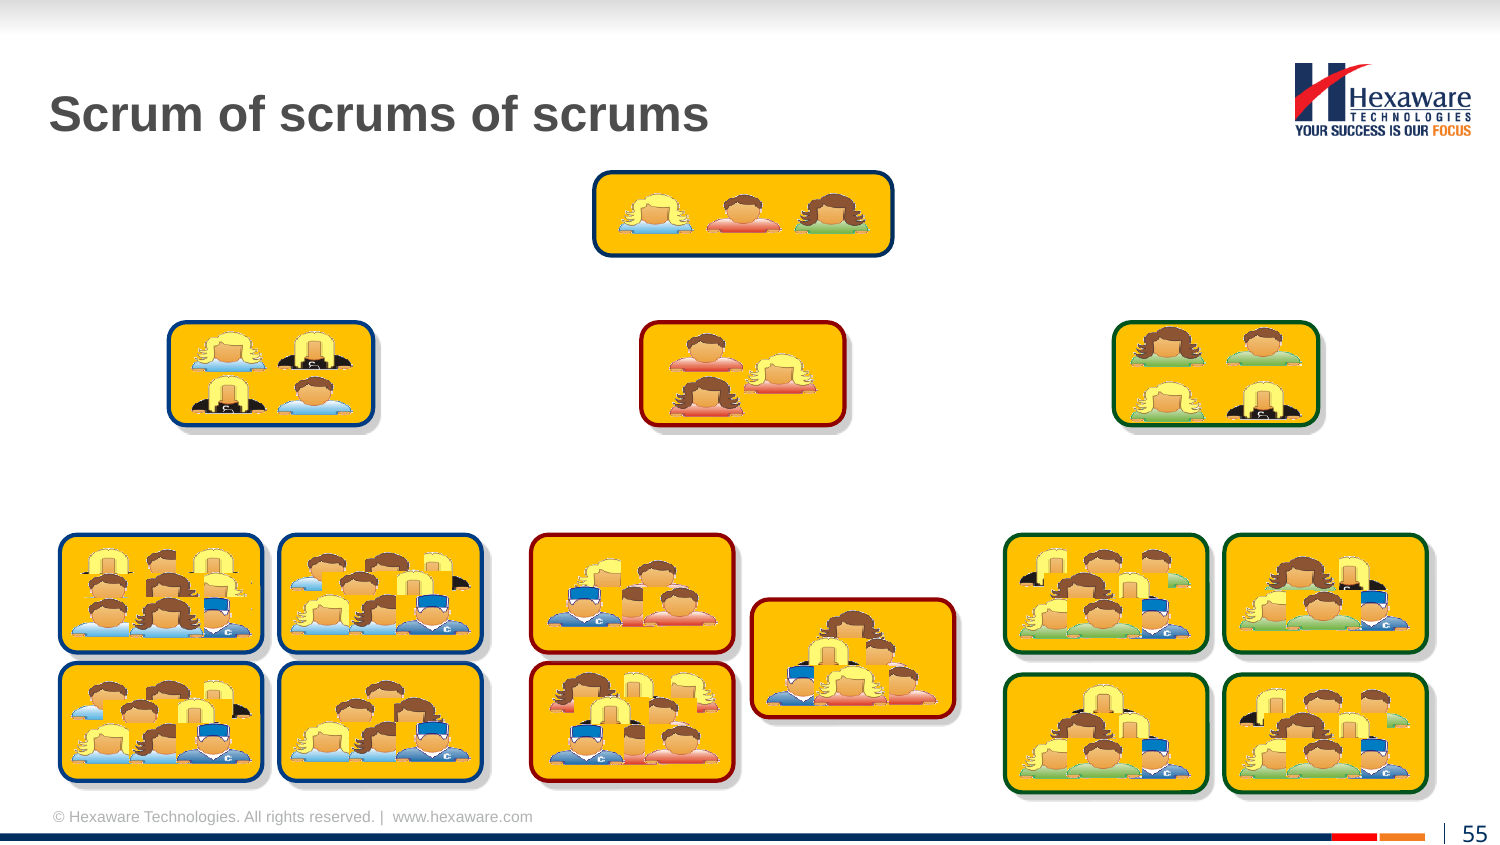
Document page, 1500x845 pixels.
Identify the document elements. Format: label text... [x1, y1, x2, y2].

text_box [168, 321, 1319, 426]
picture [1295, 63, 1471, 136]
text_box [59, 534, 1428, 793]
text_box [594, 171, 893, 256]
title Scrum of scrums of scrums [37, 73, 1125, 149]
